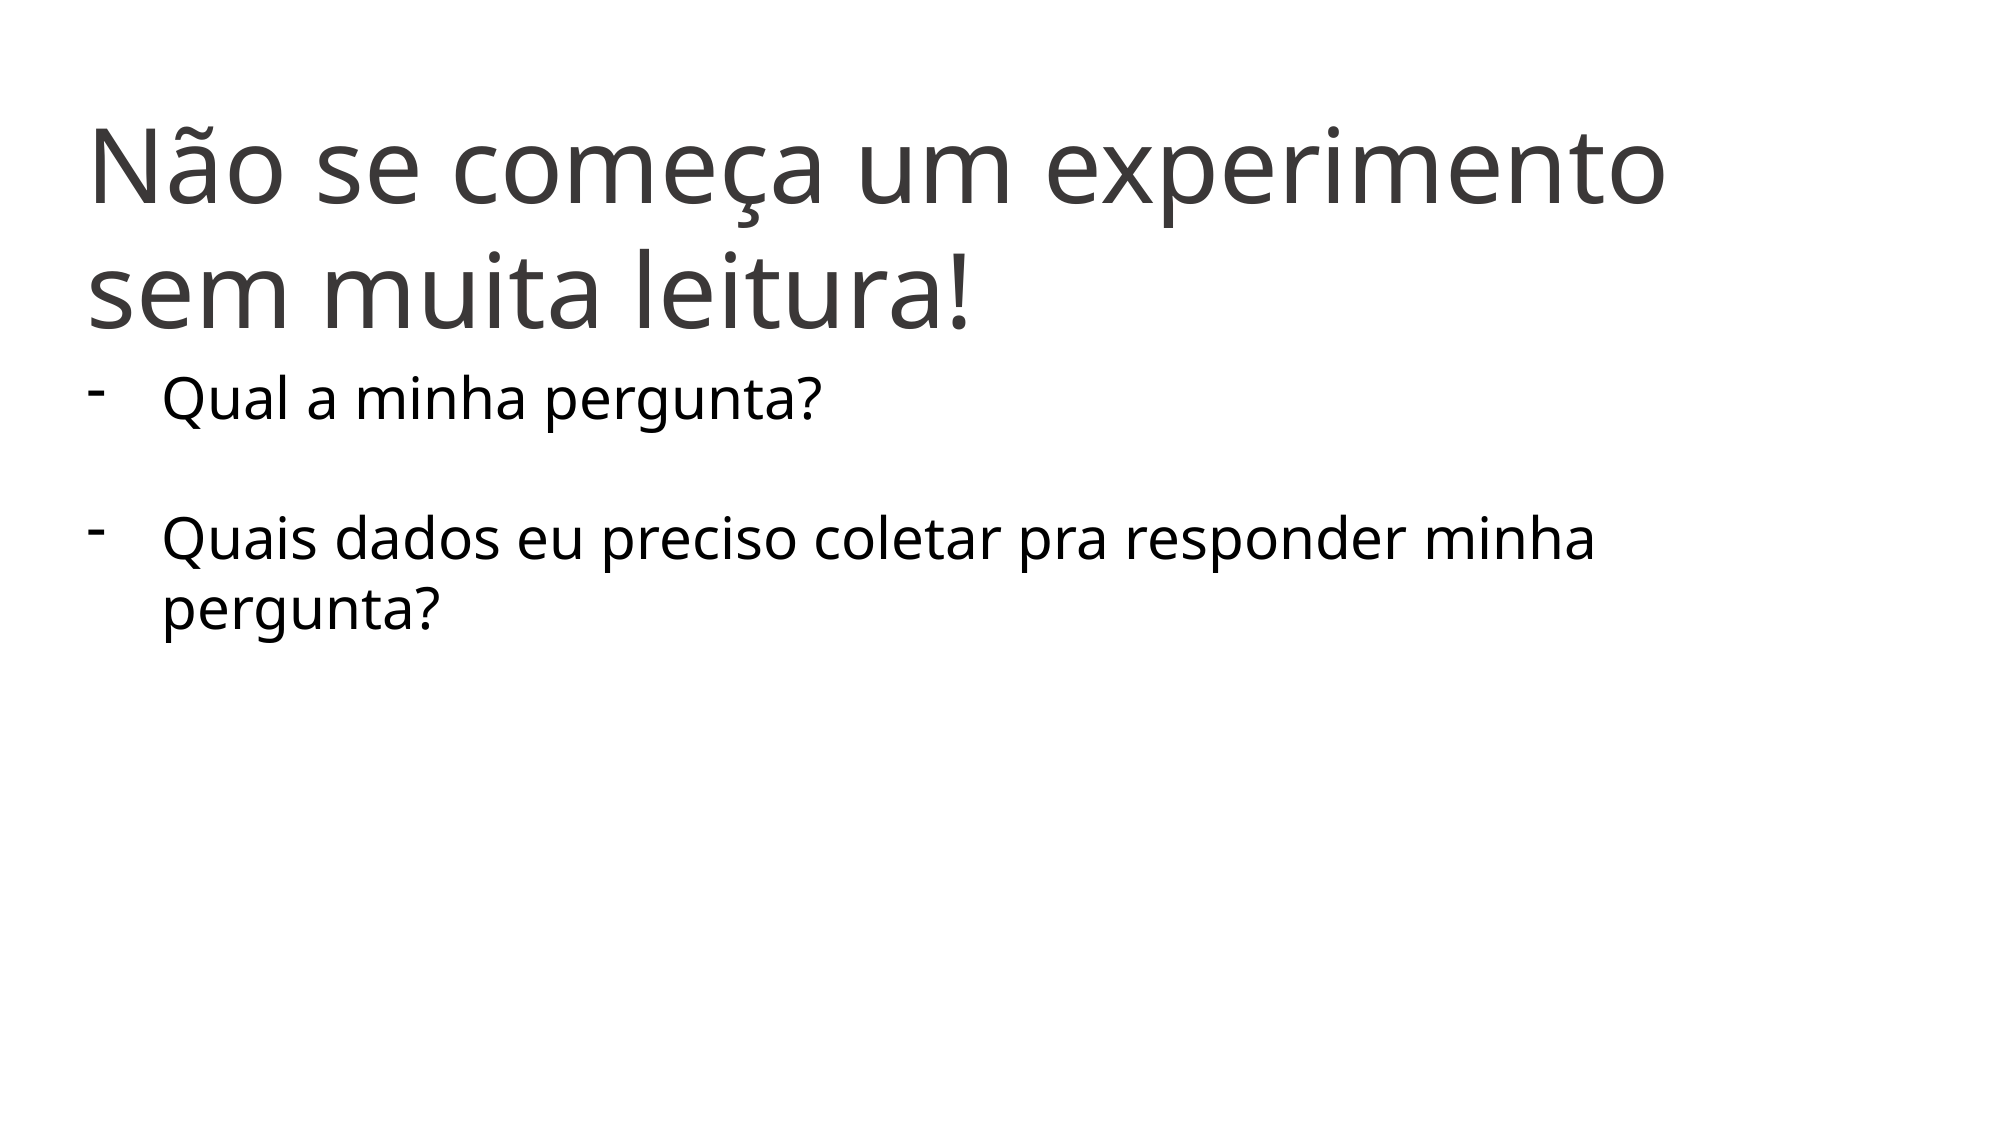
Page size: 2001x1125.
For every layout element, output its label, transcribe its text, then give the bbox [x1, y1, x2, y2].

text_box Qual a minha pergunta? Quais dados eu preciso coletar pra responder minha pergunta? [71, 353, 1688, 719]
text_box Não se começa um experimento sem muita leitura! [71, 91, 1888, 357]
